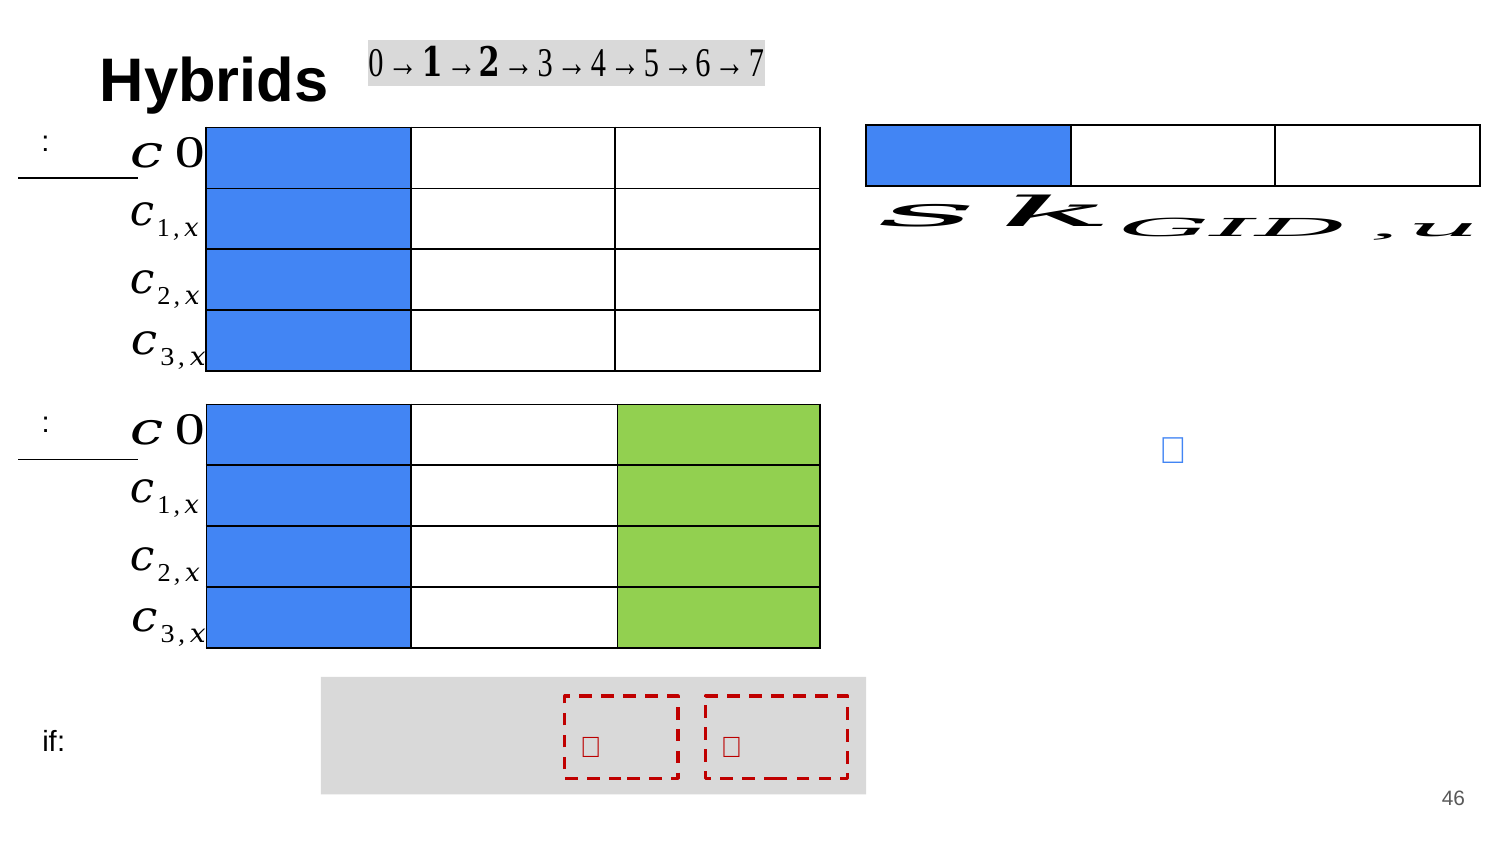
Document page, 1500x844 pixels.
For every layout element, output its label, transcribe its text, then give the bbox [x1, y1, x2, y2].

title Hybrids [84, 13, 1500, 185]
slide_number 46 [1389, 764, 1480, 830]
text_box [320, 676, 867, 795]
text_box ✅ [1113, 418, 1233, 479]
